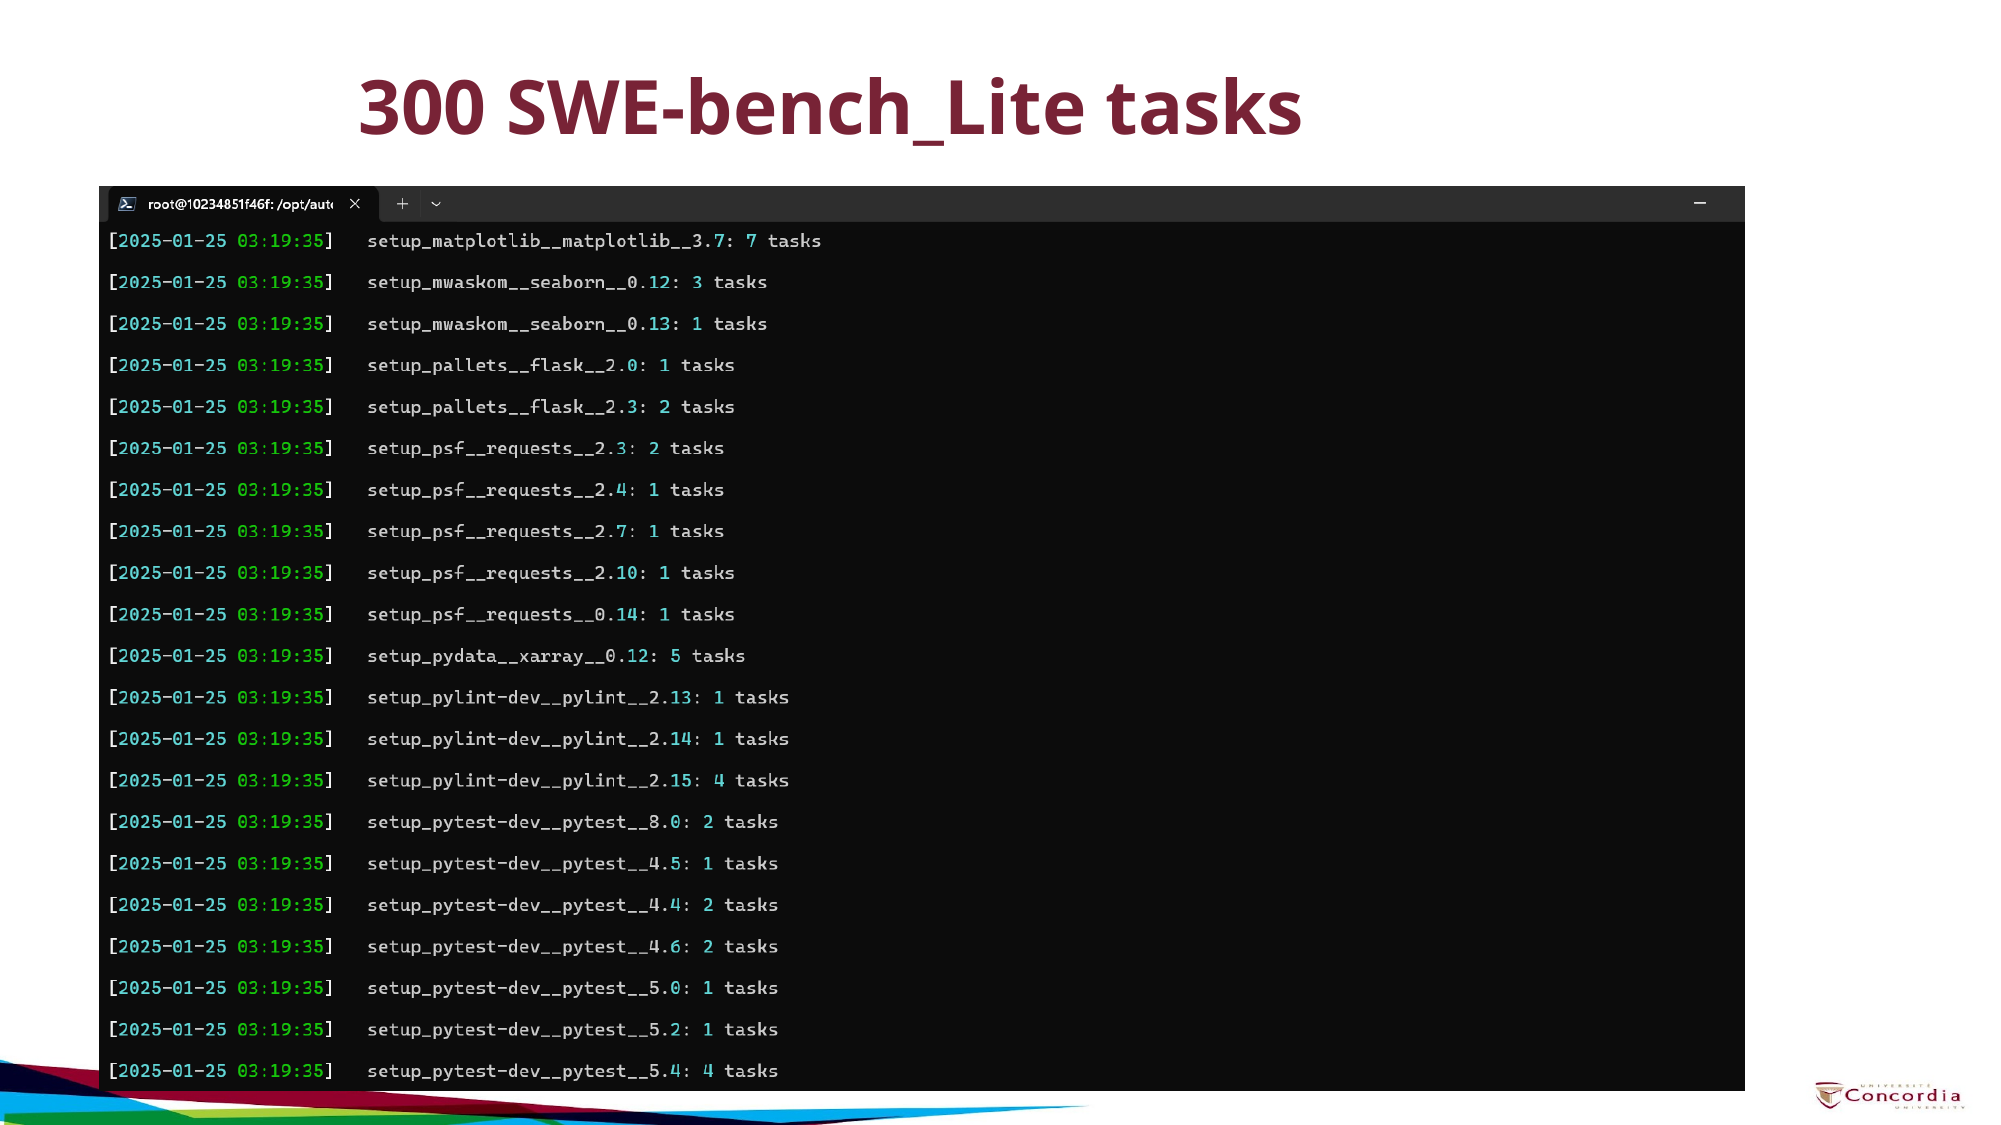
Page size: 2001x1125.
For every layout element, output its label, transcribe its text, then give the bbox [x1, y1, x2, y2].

picture [0, 0, 2001, 1125]
title 300 SWE-bench_Lite tasks [341, 62, 1777, 187]
